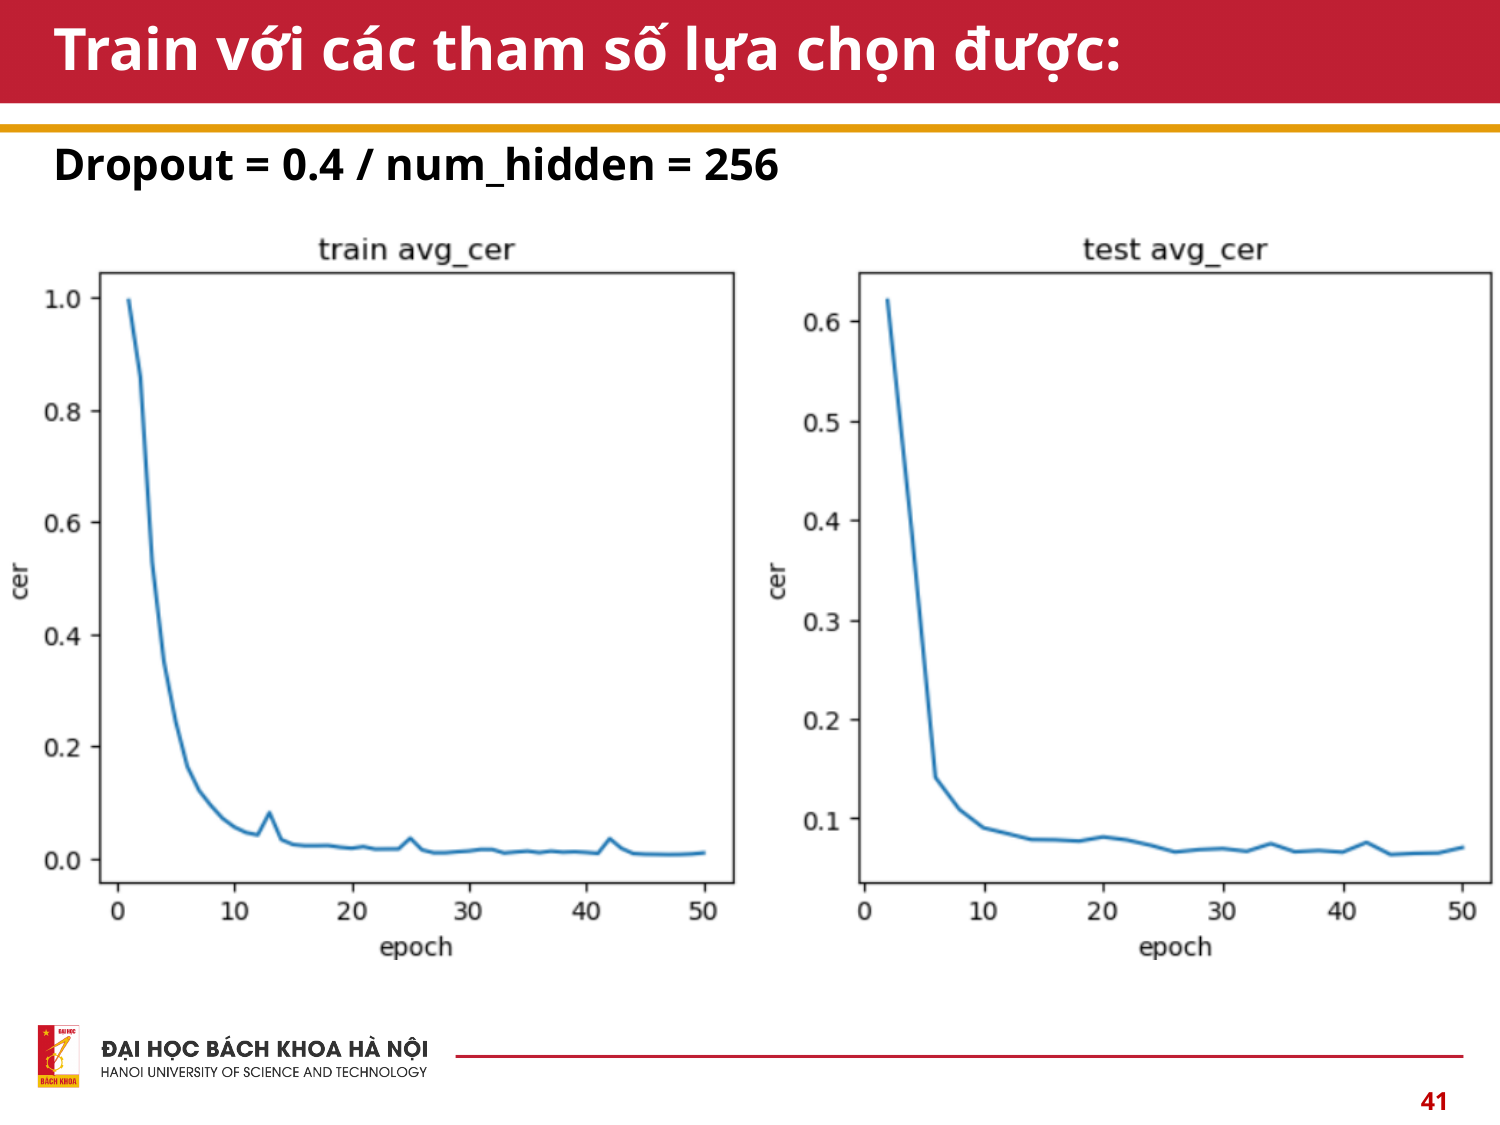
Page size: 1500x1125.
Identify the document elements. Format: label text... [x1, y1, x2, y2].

text_box Dropout = 0.4 / num_hidden = 256 [38, 135, 1416, 232]
slide_number 41 [1126, 1078, 1464, 1125]
picture [0, 0, 1500, 1125]
title Train với các tham số lựa chọn được: [38, 12, 1462, 87]
